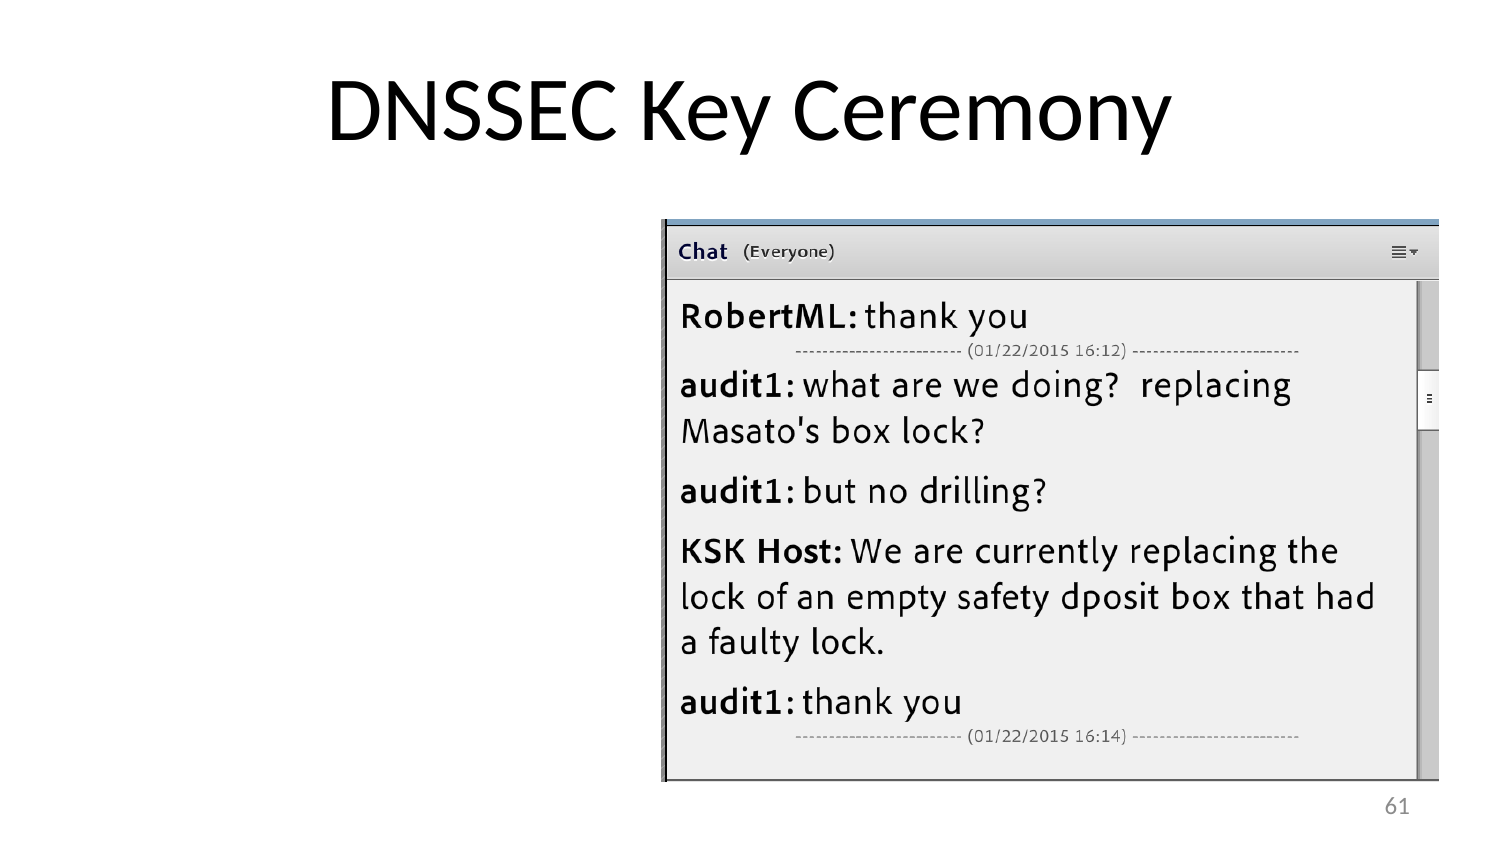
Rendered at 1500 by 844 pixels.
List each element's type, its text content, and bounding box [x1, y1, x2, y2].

slide_number 60 [1074, 789, 1425, 827]
picture [661, 219, 1440, 783]
title DNSSEC Key Ceremony [75, 33, 1425, 175]
